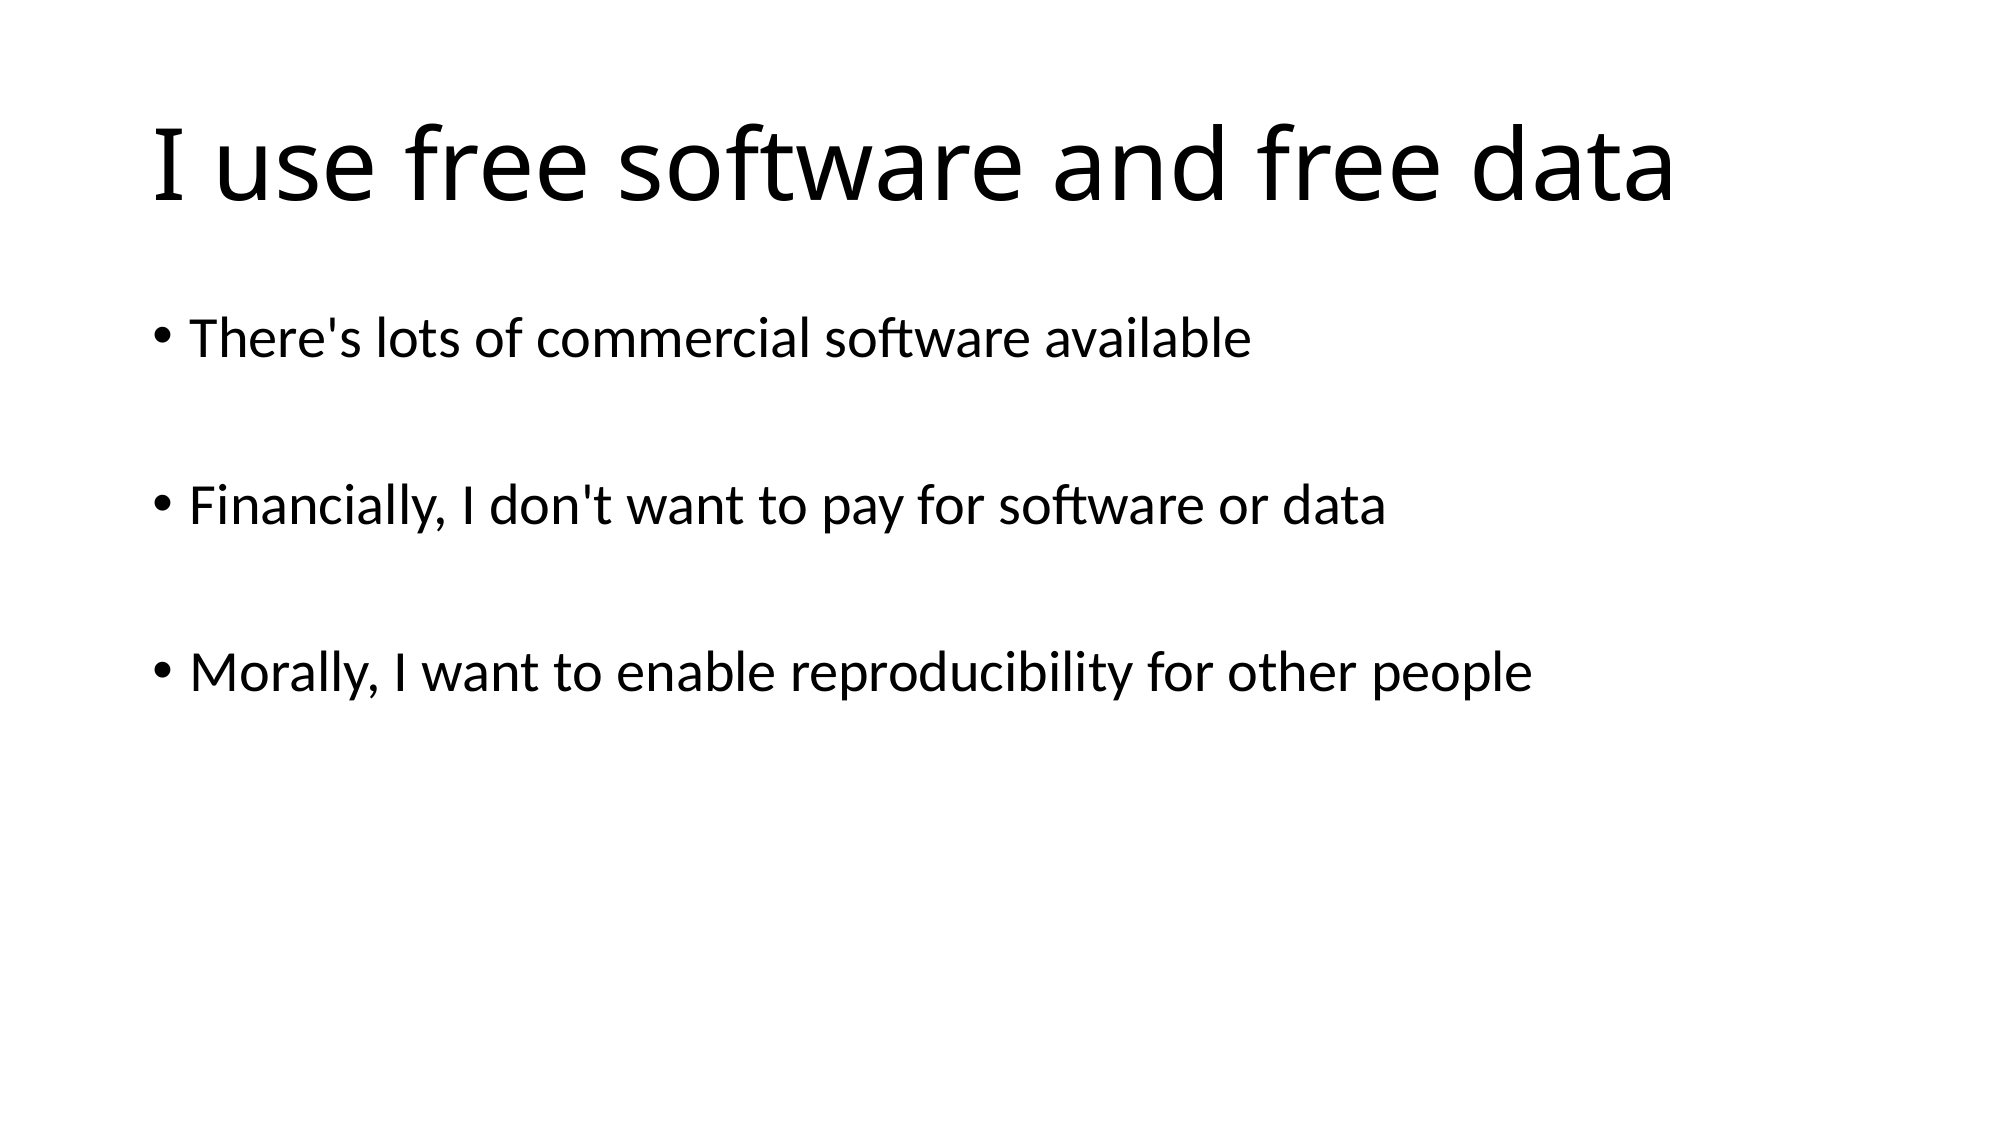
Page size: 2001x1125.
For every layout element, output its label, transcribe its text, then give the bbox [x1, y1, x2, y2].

title I use free software and free data [137, 59, 1863, 278]
list There's lots of commercial software available Financially, I don't want to pay for software or data Morally, I want to enable reproducibility for other people [137, 299, 1863, 1014]
